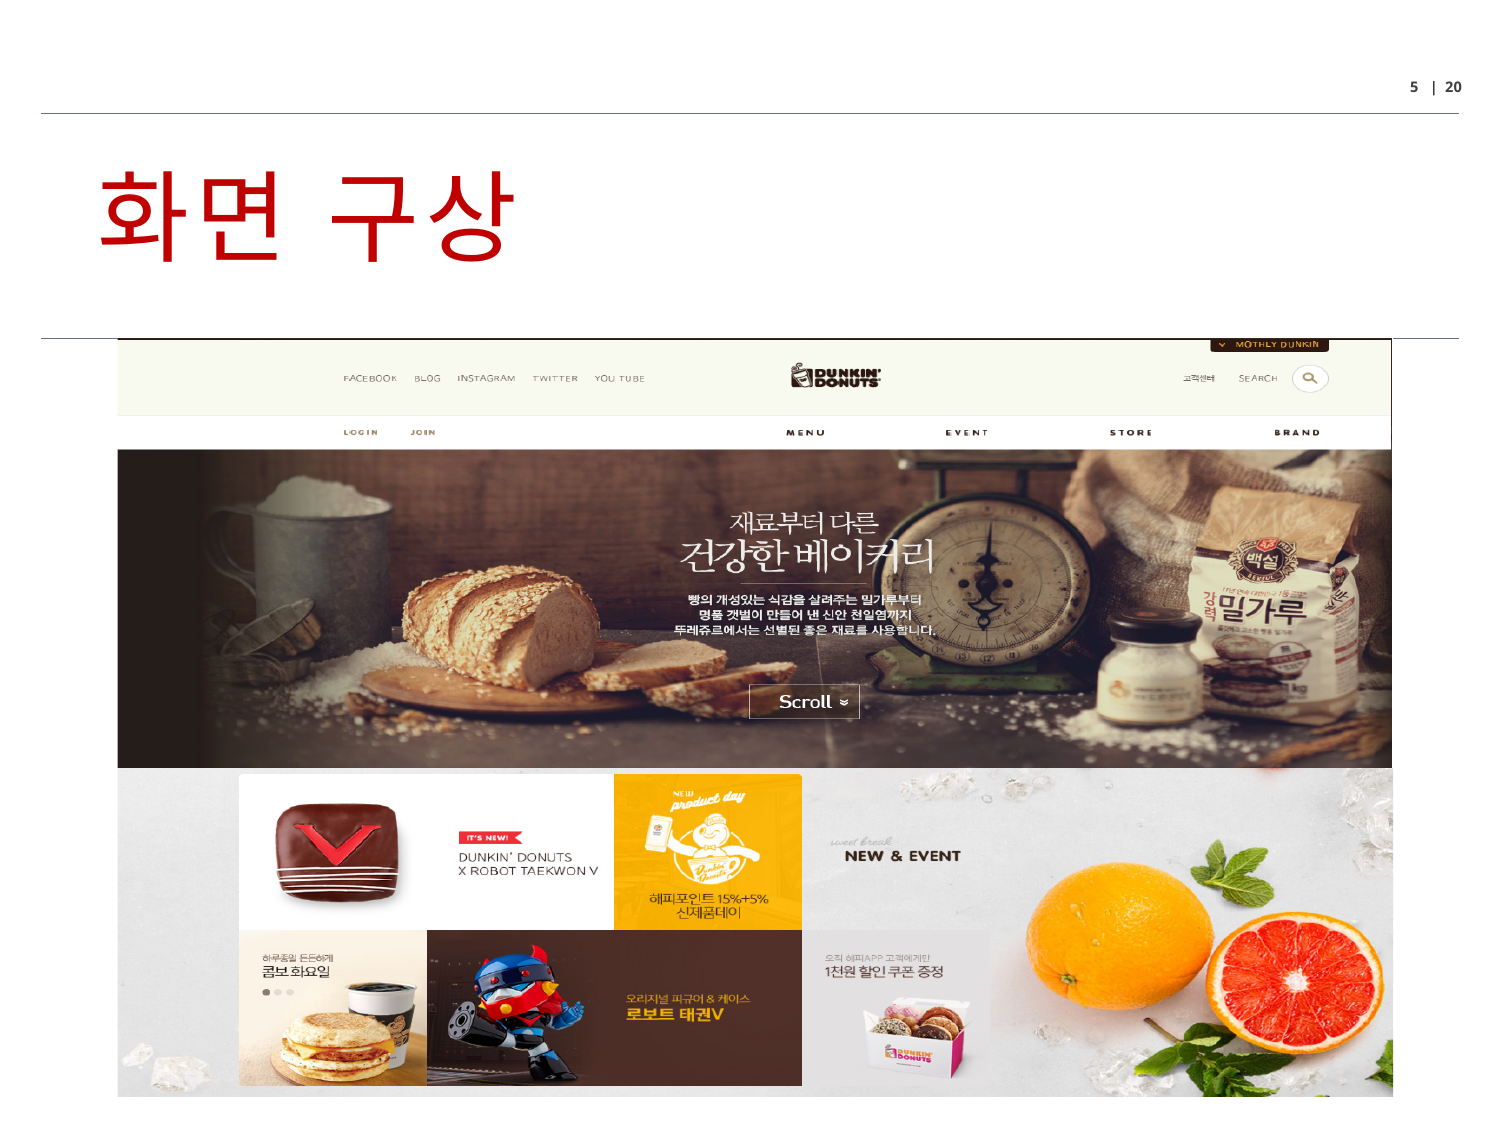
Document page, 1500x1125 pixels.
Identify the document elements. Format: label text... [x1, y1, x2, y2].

text_box 5 | 20 [1092, 72, 1477, 103]
text_box 화면 구상 [29, 160, 1042, 285]
picture [117, 337, 1394, 1098]
